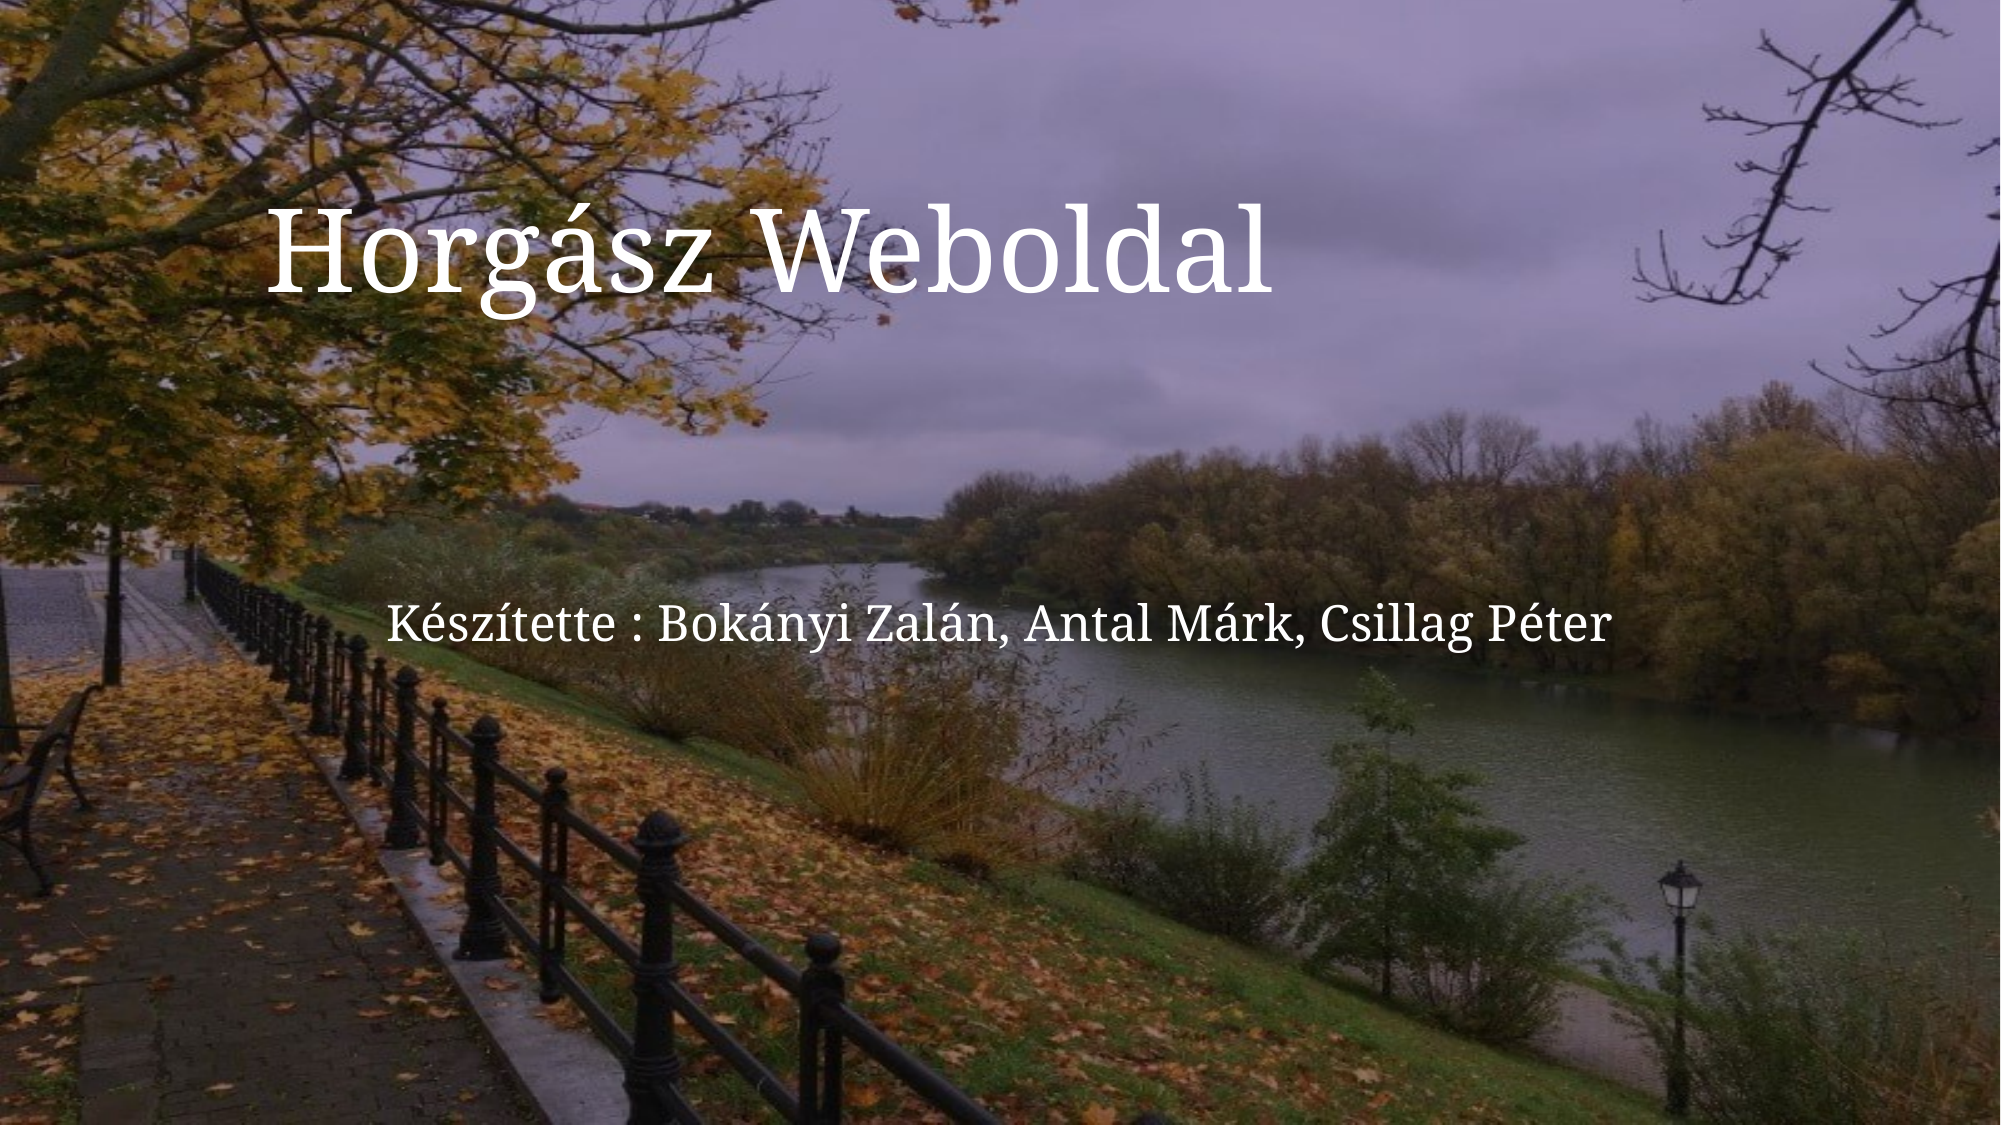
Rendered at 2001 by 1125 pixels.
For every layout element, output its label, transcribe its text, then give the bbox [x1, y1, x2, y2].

subtitle Készítette : Bokányi Zalán, Antal Márk, Csillag Péter [249, 590, 1750, 863]
title Horgász Weboldal [249, 184, 1750, 576]
picture [0, 0, 2001, 1125]
